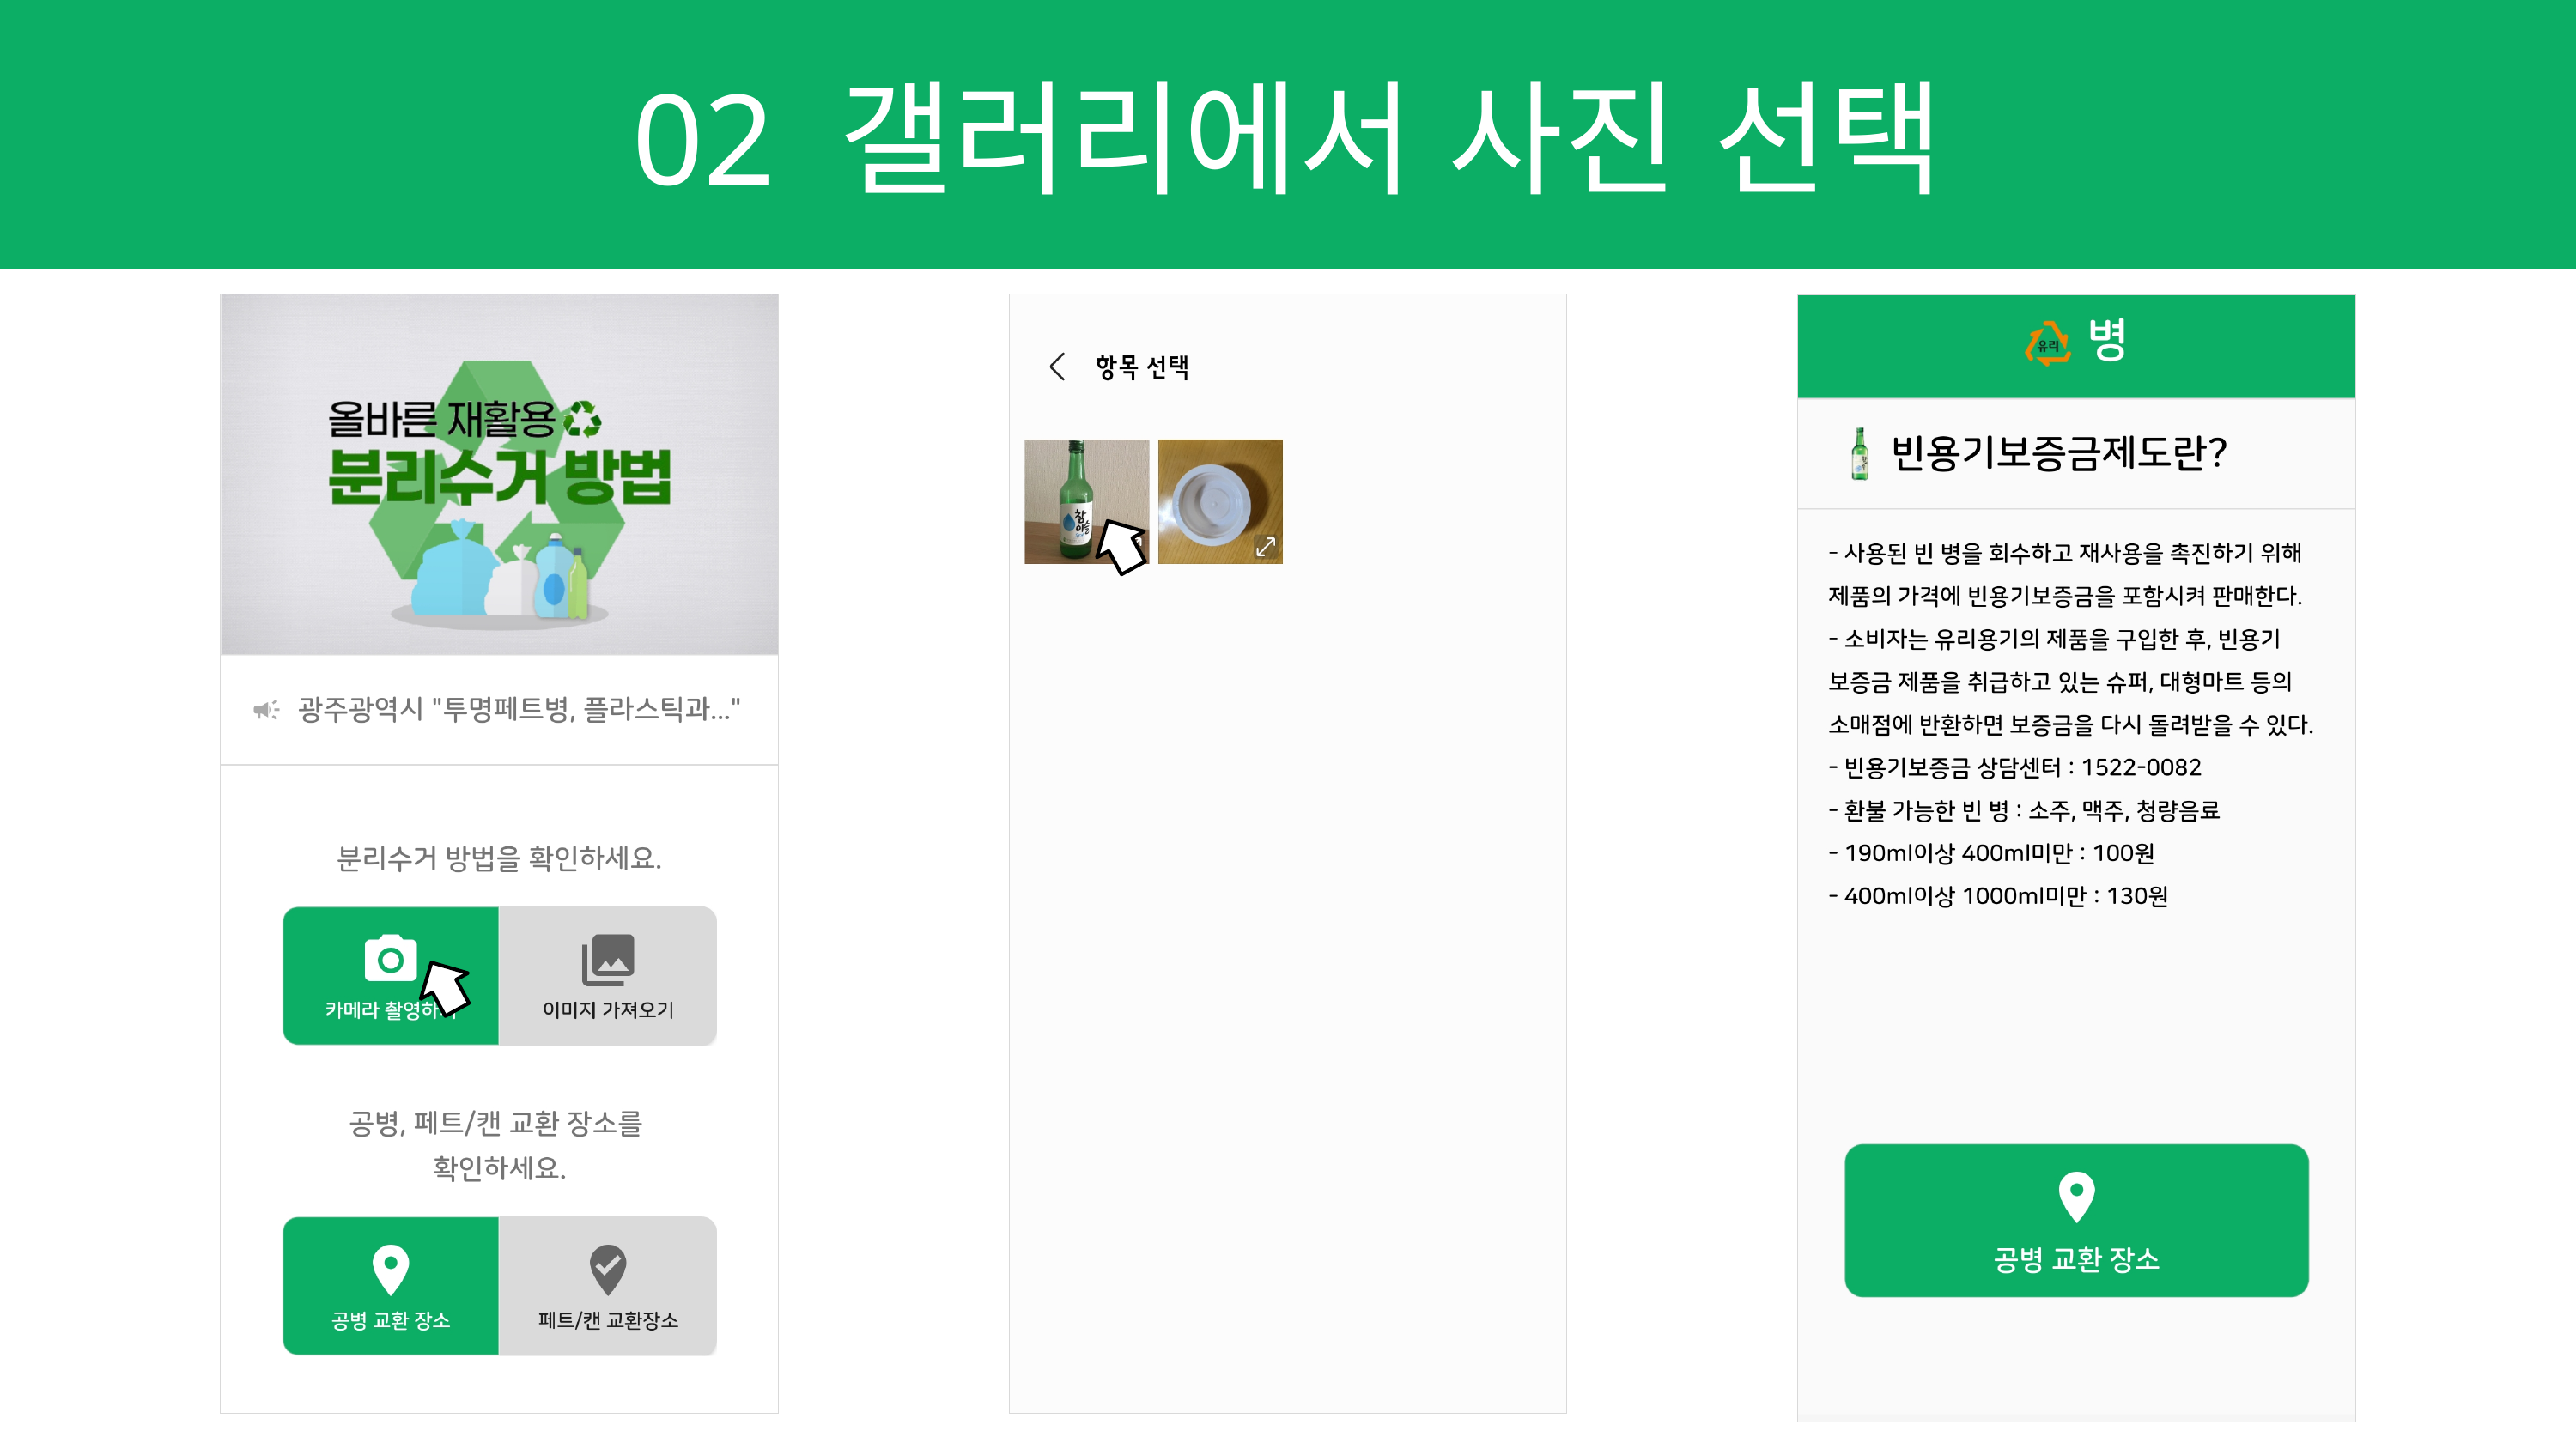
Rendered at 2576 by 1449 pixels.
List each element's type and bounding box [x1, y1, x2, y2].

picture [1008, 293, 1567, 1414]
picture [220, 293, 779, 1414]
picture [1797, 294, 2356, 1422]
text_box [227, 72, 2349, 212]
text_box [0, 0, 2576, 269]
